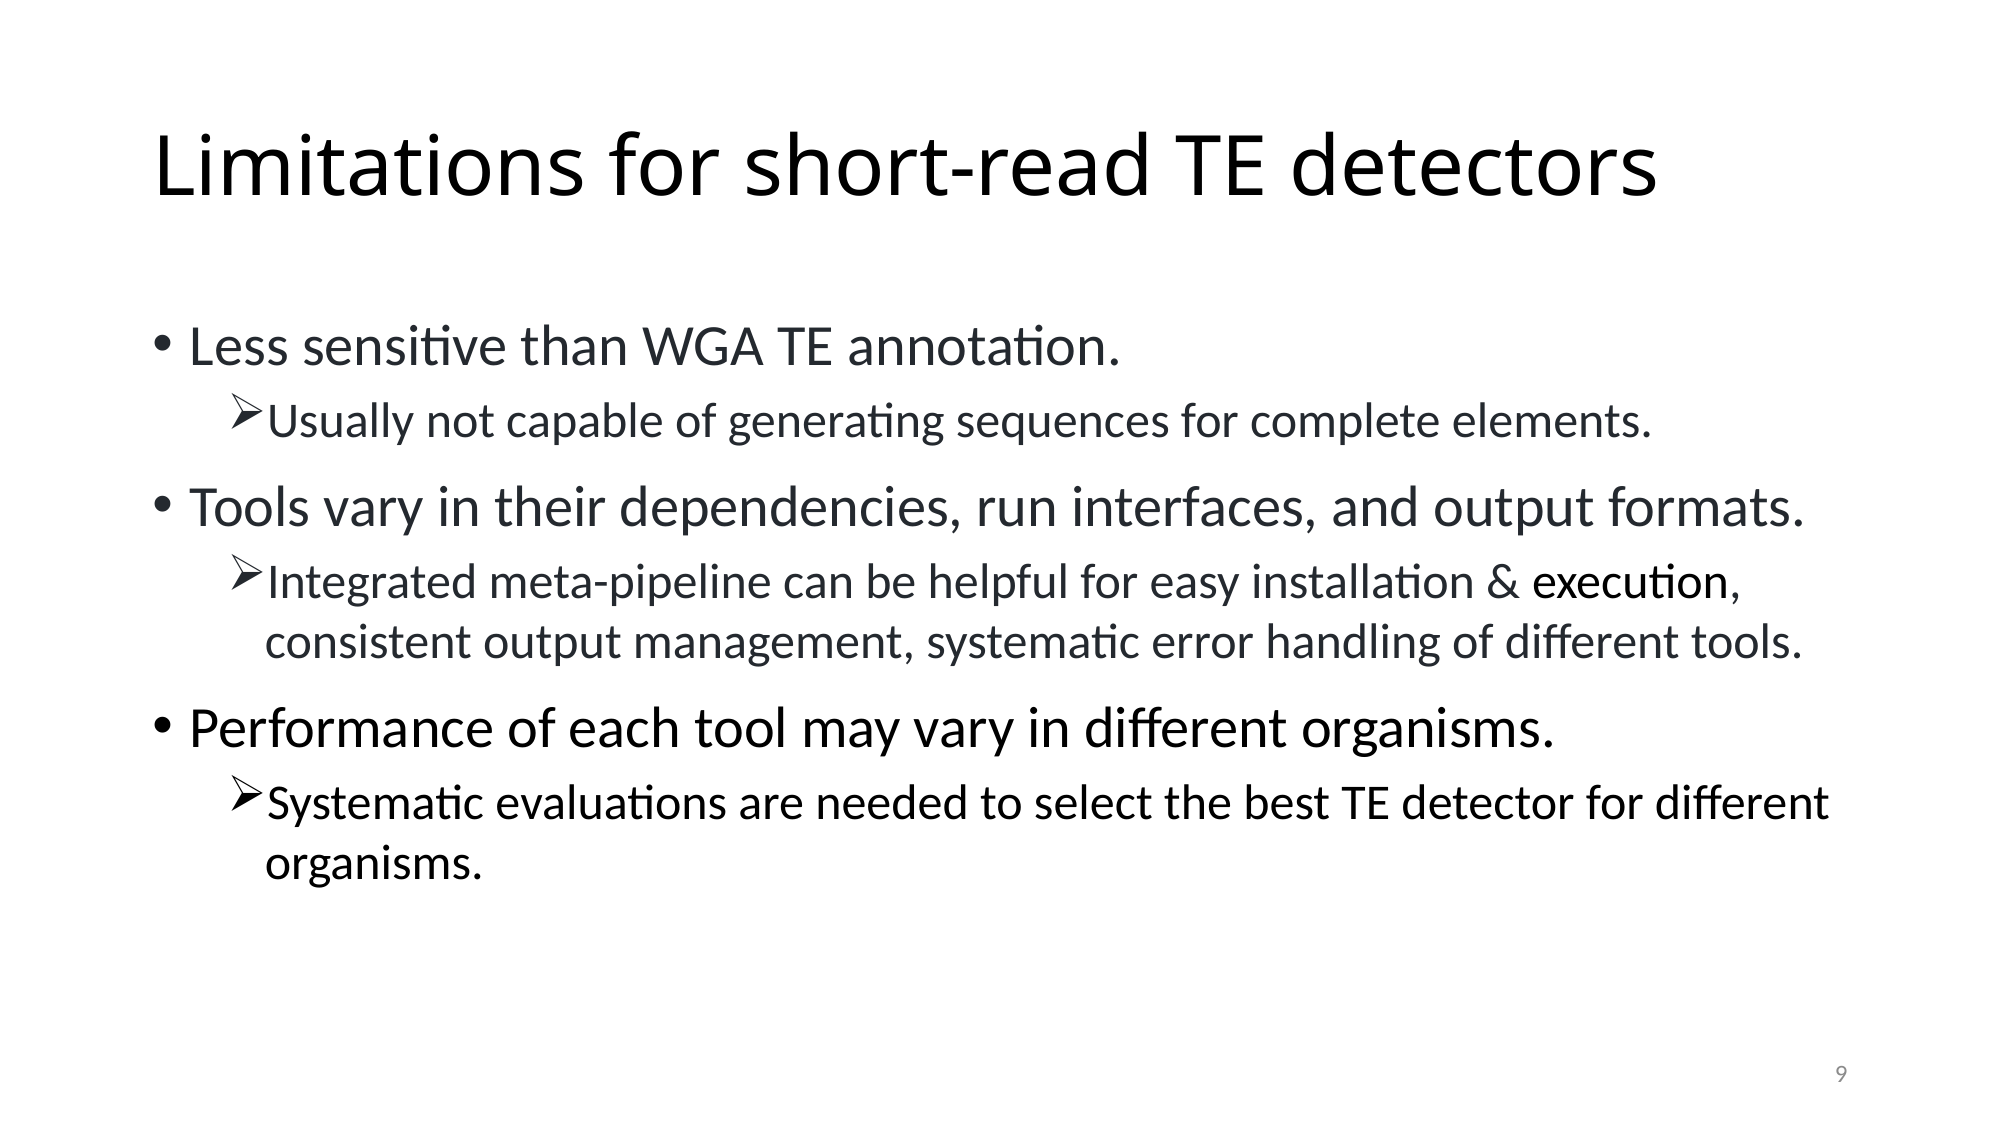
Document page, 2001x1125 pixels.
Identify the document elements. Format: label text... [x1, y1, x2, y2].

slide_number 9 [1412, 1042, 1863, 1103]
list Less sensitive than WGA TE annotation. Usually not capable of generating sequences for complete elements. Tools vary in their dependencies, run interfaces, and output formats. Integrated meta-pipeline can be helpful for easy installation & execution, consistent output management, systematic error handling of different tools. Performance of each tool may vary in different organisms. Systematic evaluations are needed to select the best TE detector for different organisms. [137, 299, 1863, 1014]
title Limitations for short-read TE detectors [137, 59, 1863, 278]
